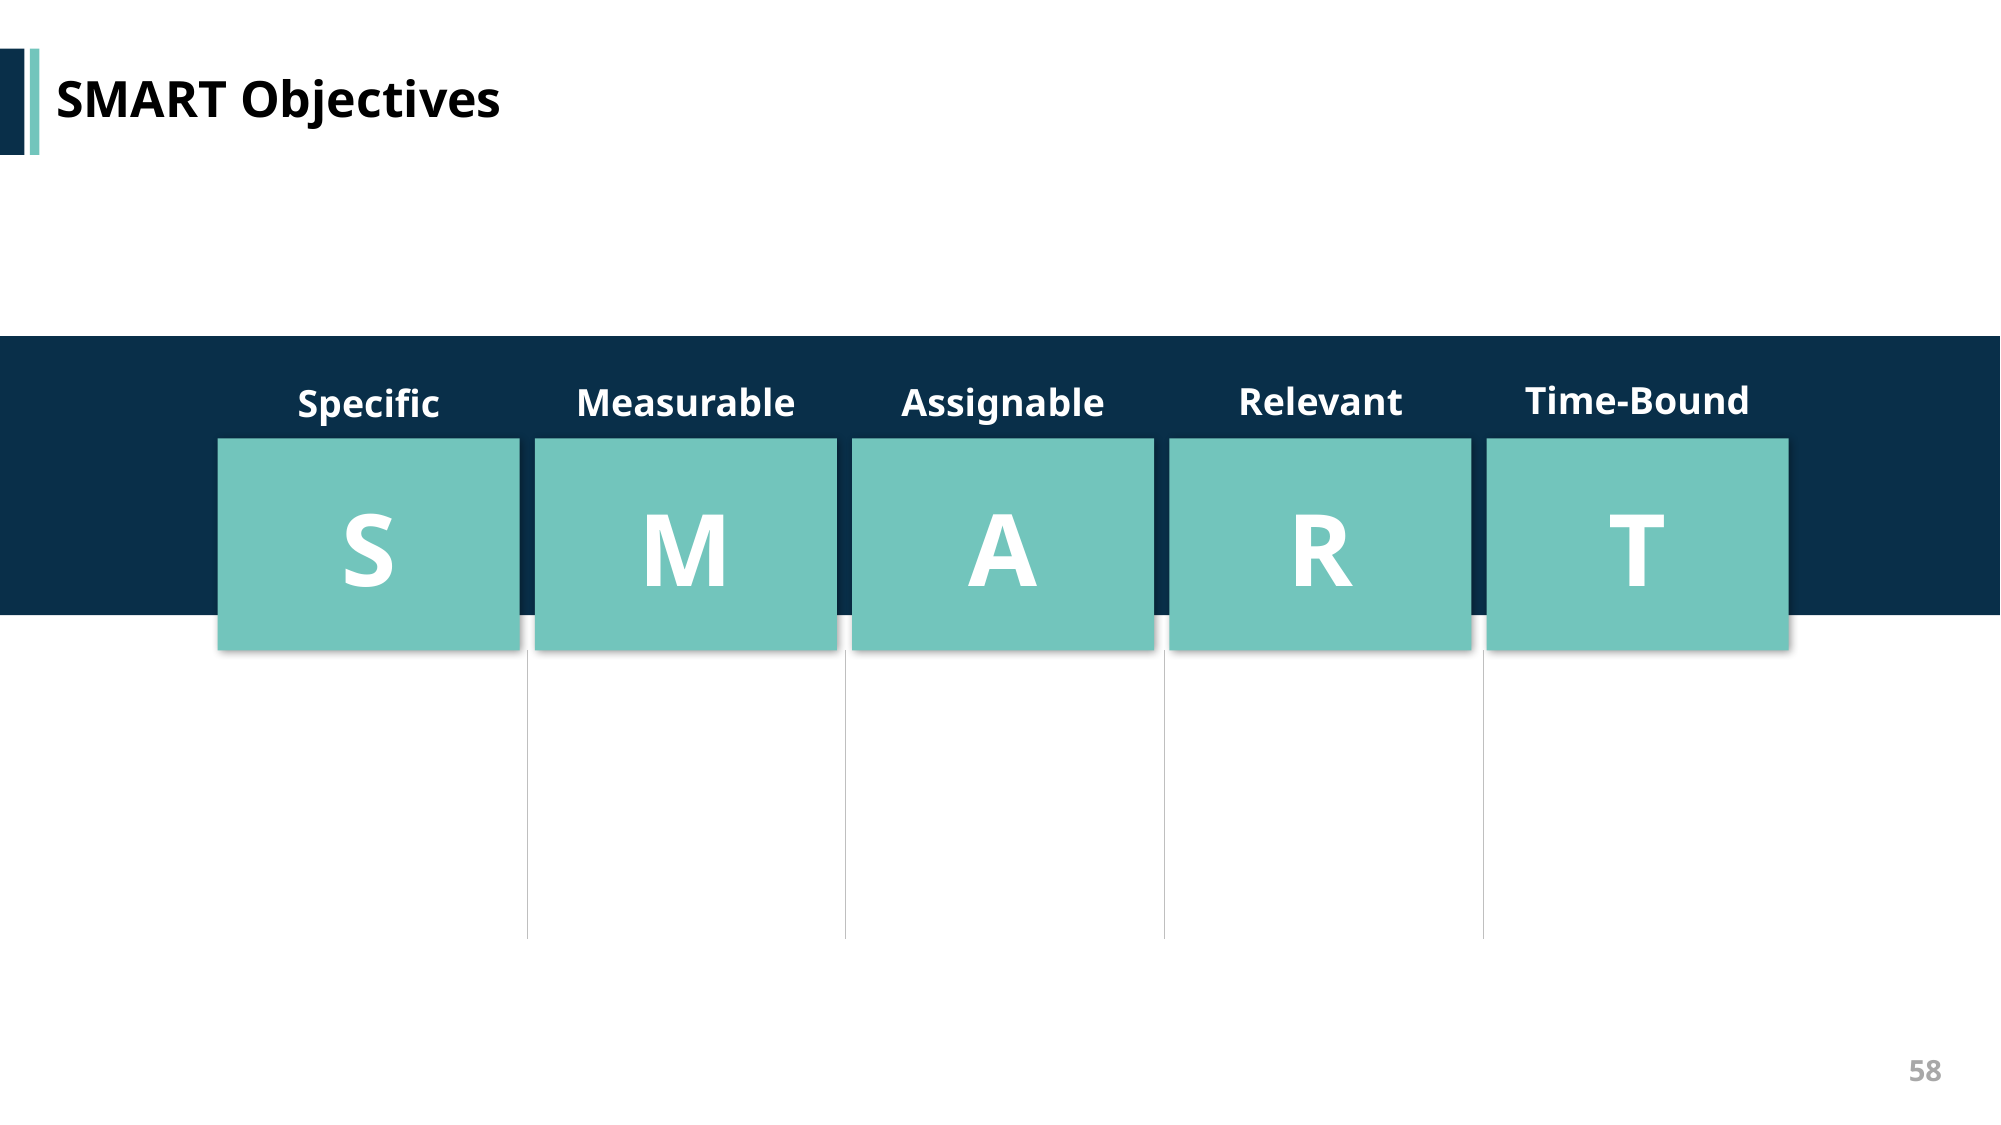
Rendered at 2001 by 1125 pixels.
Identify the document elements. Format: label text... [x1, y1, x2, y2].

text_box M [618, 478, 754, 614]
text_box R [1253, 478, 1388, 614]
text_box [217, 437, 521, 651]
text_box Assignable [852, 371, 1155, 431]
text_box [0, 335, 2000, 616]
text_box Time-Bound [1486, 369, 1789, 430]
text_box [534, 437, 838, 651]
title SMART Objectives [41, 48, 1958, 155]
text_box Measurable [534, 371, 837, 432]
text_box T [1570, 478, 1705, 614]
text_box Relevant [1169, 370, 1472, 431]
text_box S [301, 478, 436, 614]
text_box A [936, 478, 1071, 614]
slide_number 58 [1507, 1042, 1958, 1103]
text_box [1168, 437, 1473, 651]
text_box [851, 437, 1155, 651]
text_box Specific [217, 372, 520, 433]
text_box [1486, 437, 1790, 651]
